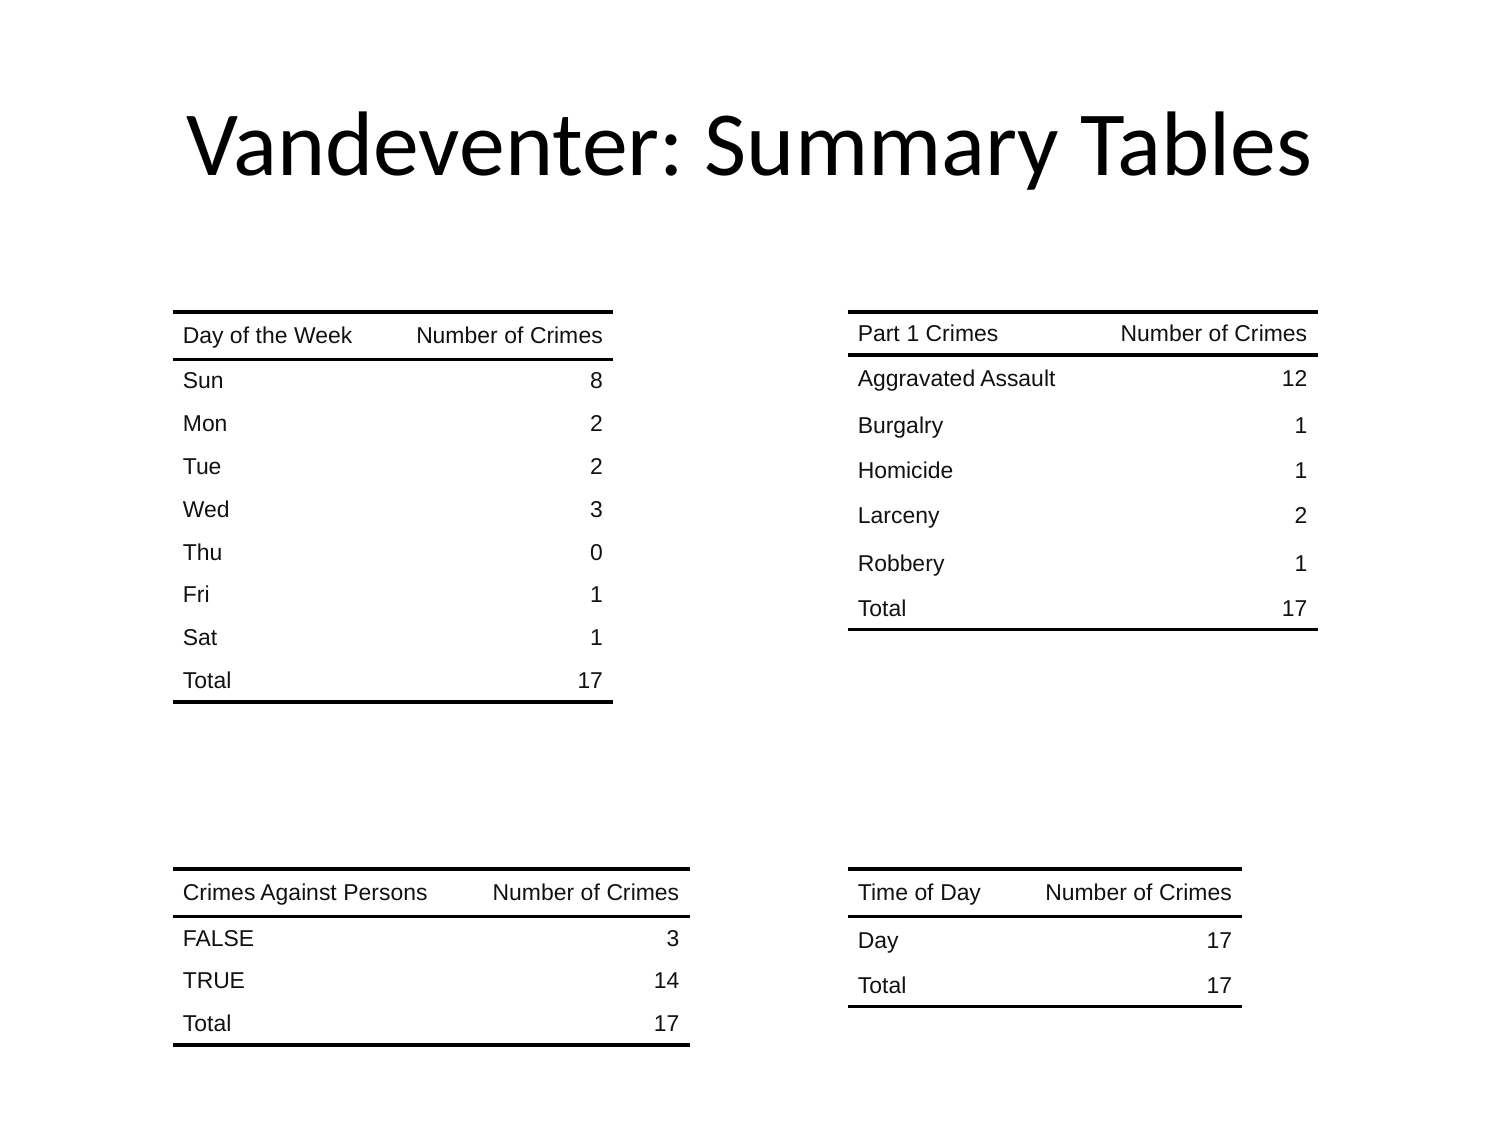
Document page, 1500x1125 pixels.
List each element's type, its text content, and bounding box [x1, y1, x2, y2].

table_cell 8 [385, 361, 613, 402]
table_cell 1 [385, 574, 613, 616]
table_cell Burgalry [848, 402, 1089, 449]
table_cell Total [173, 659, 385, 700]
table_cell 1 [1089, 540, 1318, 587]
table_cell 12 [1089, 357, 1318, 402]
table_cell Homicide [848, 449, 1089, 492]
table_cell 17 [461, 1002, 690, 1043]
table_cell Day [848, 918, 1014, 964]
table_cell 17 [385, 659, 613, 700]
table_cell Wed [173, 488, 385, 531]
title Vandeventer: Summary Tables [75, 45, 1425, 233]
table_cell 17 [1089, 587, 1318, 628]
table_cell Total [848, 964, 1014, 1005]
table_cell 2 [385, 402, 613, 445]
table_header Number of Crimes [1089, 314, 1318, 353]
table_cell Robbery [848, 540, 1089, 587]
table_cell 2 [385, 445, 613, 488]
table_cell FALSE [173, 918, 461, 960]
table_header Number of Crimes [461, 871, 690, 915]
table_cell 1 [385, 616, 613, 659]
table_cell Mon [173, 402, 385, 445]
table_cell 0 [385, 531, 613, 574]
table_cell Sun [173, 361, 385, 402]
table_cell 2 [1089, 492, 1318, 540]
table_cell 17 [1014, 918, 1242, 964]
table_cell 3 [461, 918, 690, 960]
table_cell 17 [1014, 964, 1242, 1005]
table_header Time of Day [848, 871, 1014, 915]
table_header Day of the Week [173, 314, 385, 358]
table_cell 3 [385, 488, 613, 531]
table_header Part 1 Crimes [848, 314, 1089, 353]
table_cell 1 [1089, 402, 1318, 449]
table_cell Fri [173, 574, 385, 616]
table_header Number of Crimes [385, 314, 613, 358]
table_cell TRUE [173, 960, 461, 1002]
table_header Crimes Against Persons [173, 871, 461, 915]
table_cell Thu [173, 531, 385, 574]
table_cell Tue [173, 445, 385, 488]
table_cell Total [848, 587, 1089, 628]
table_cell Sat [173, 616, 385, 659]
table_header Number of Crimes [1014, 871, 1242, 915]
table_cell Total [173, 1002, 461, 1043]
table_cell Aggravated Assault [848, 357, 1089, 402]
table_cell 14 [461, 960, 690, 1002]
table_cell 1 [1089, 449, 1318, 492]
table_cell Larceny [848, 492, 1089, 540]
